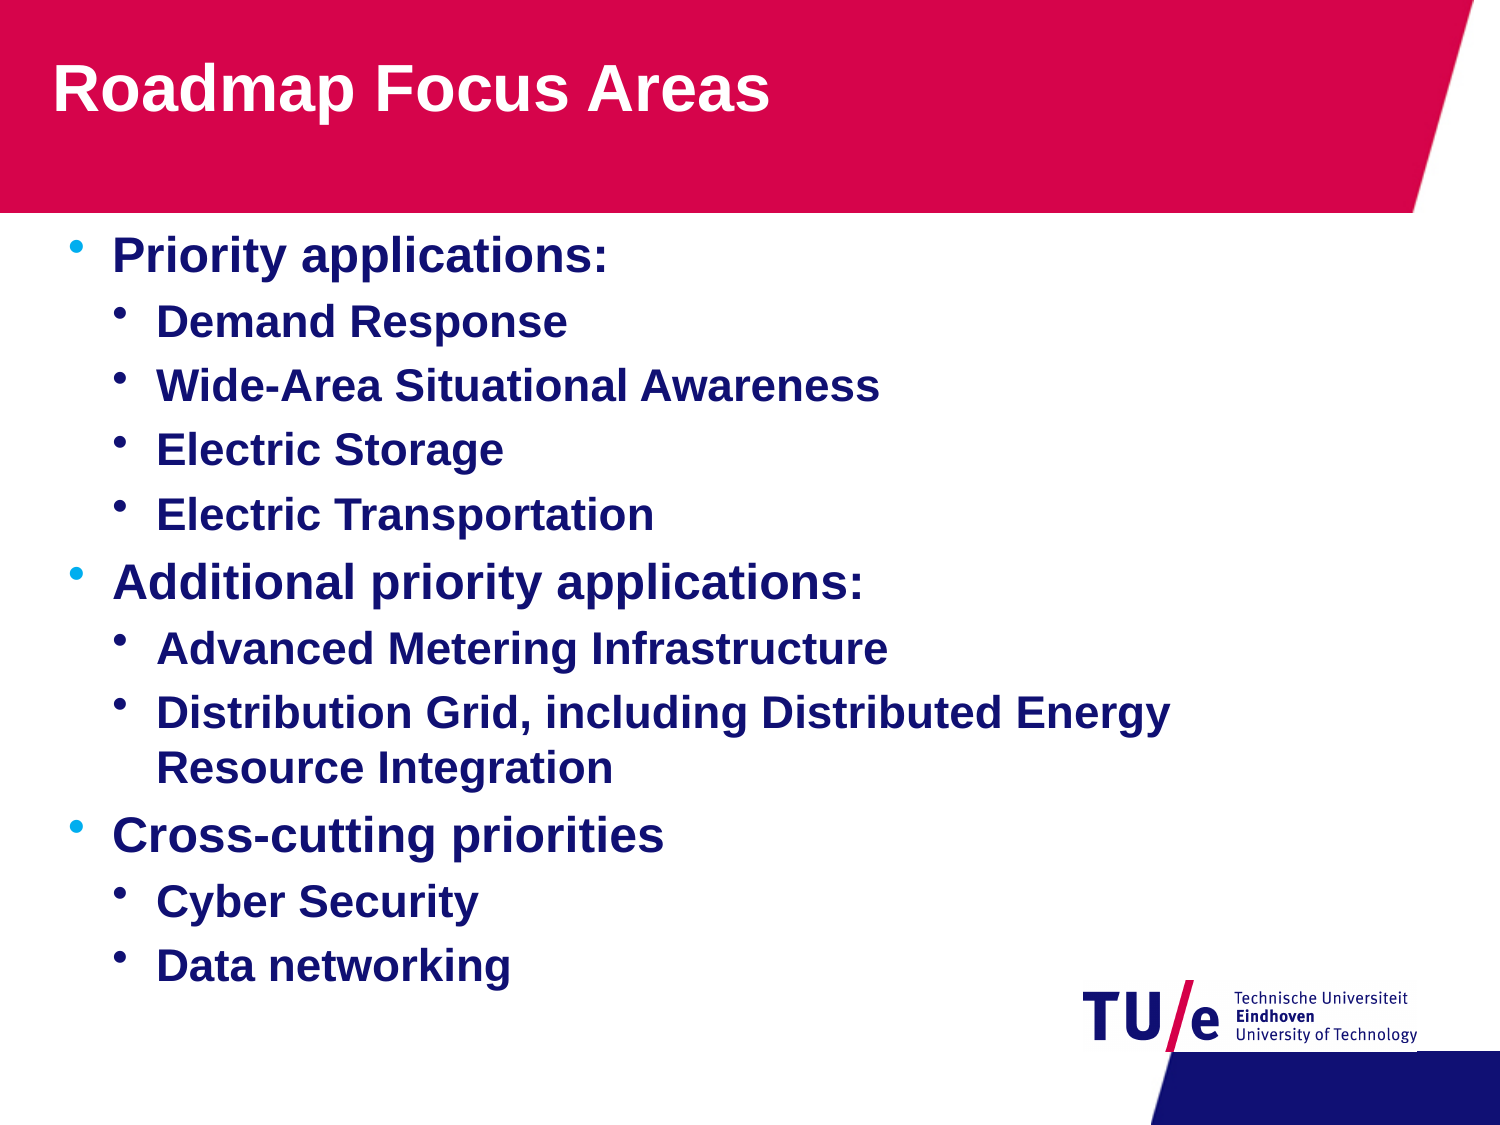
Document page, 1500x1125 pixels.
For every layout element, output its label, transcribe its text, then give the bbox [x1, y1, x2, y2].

picture [0, 0, 1474, 213]
picture [1083, 980, 1500, 1125]
list Priority applications: Demand Response Wide-Area Situational Awareness Electric Storage Electric Transportation Additional priority applications: Advanced Metering Infrastructure Distribution Grid, including Distributed Energy Resource Integration Cross-cutting priorities Cyber Security Data networking [52, 214, 1401, 1013]
title Roadmap Focus Areas [37, 7, 1385, 163]
